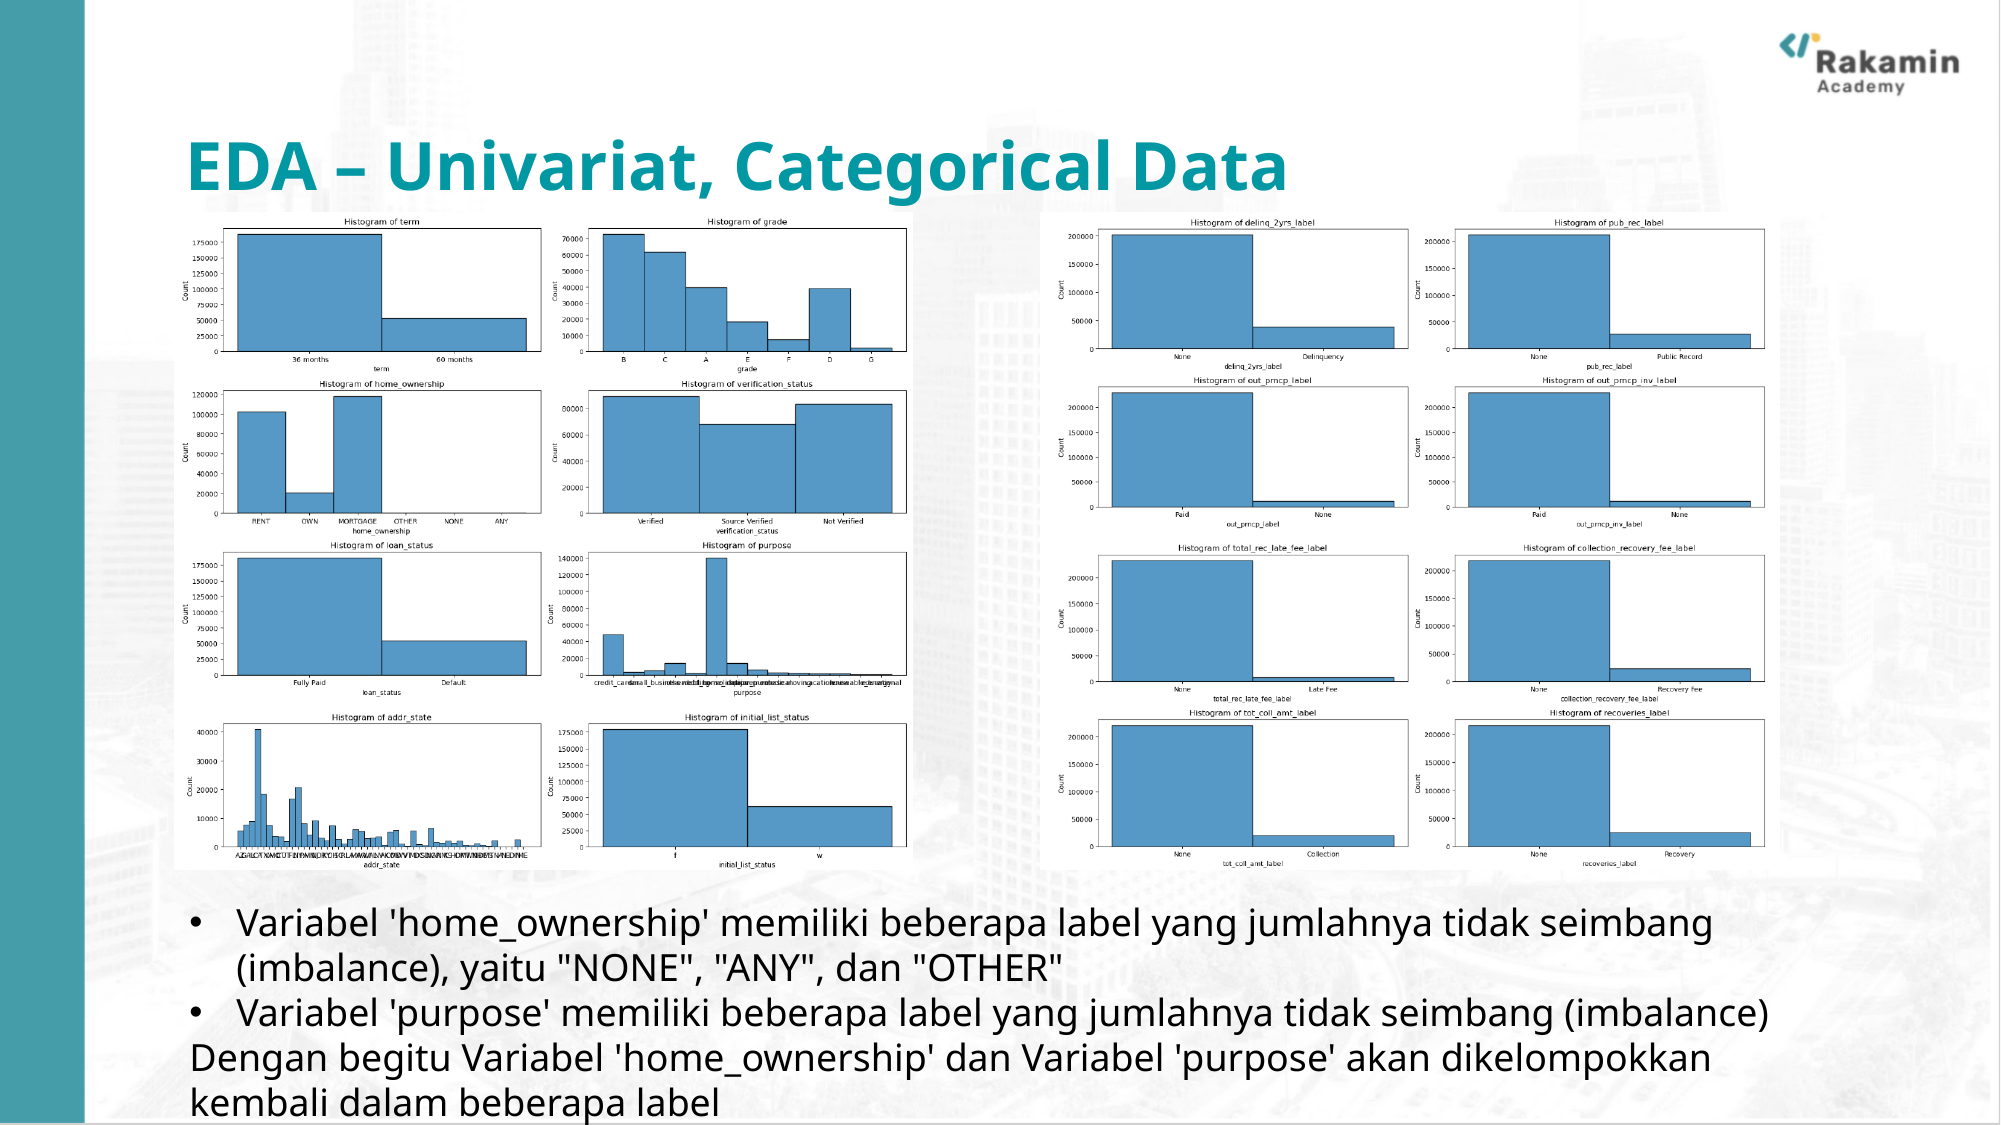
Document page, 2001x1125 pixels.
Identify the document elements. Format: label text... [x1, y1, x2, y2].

text_box Variabel 'home_ownership' memiliki beberapa label yang jumlahnya tidak seimbang (imbalance), yaitu "NONE", "ANY", dan "OTHER" Variabel 'purpose' memiliki beberapa label yang jumlahnya tidak seimbang (imbalance) Dengan begitu Variabel 'home_ownership' dan Variabel 'purpose' akan dikelompokkan kembali dalam beberapa label [174, 891, 1867, 1125]
text_box EDA – Univariat, Categorical Data [170, 114, 1377, 212]
picture [0, 0, 2001, 1125]
